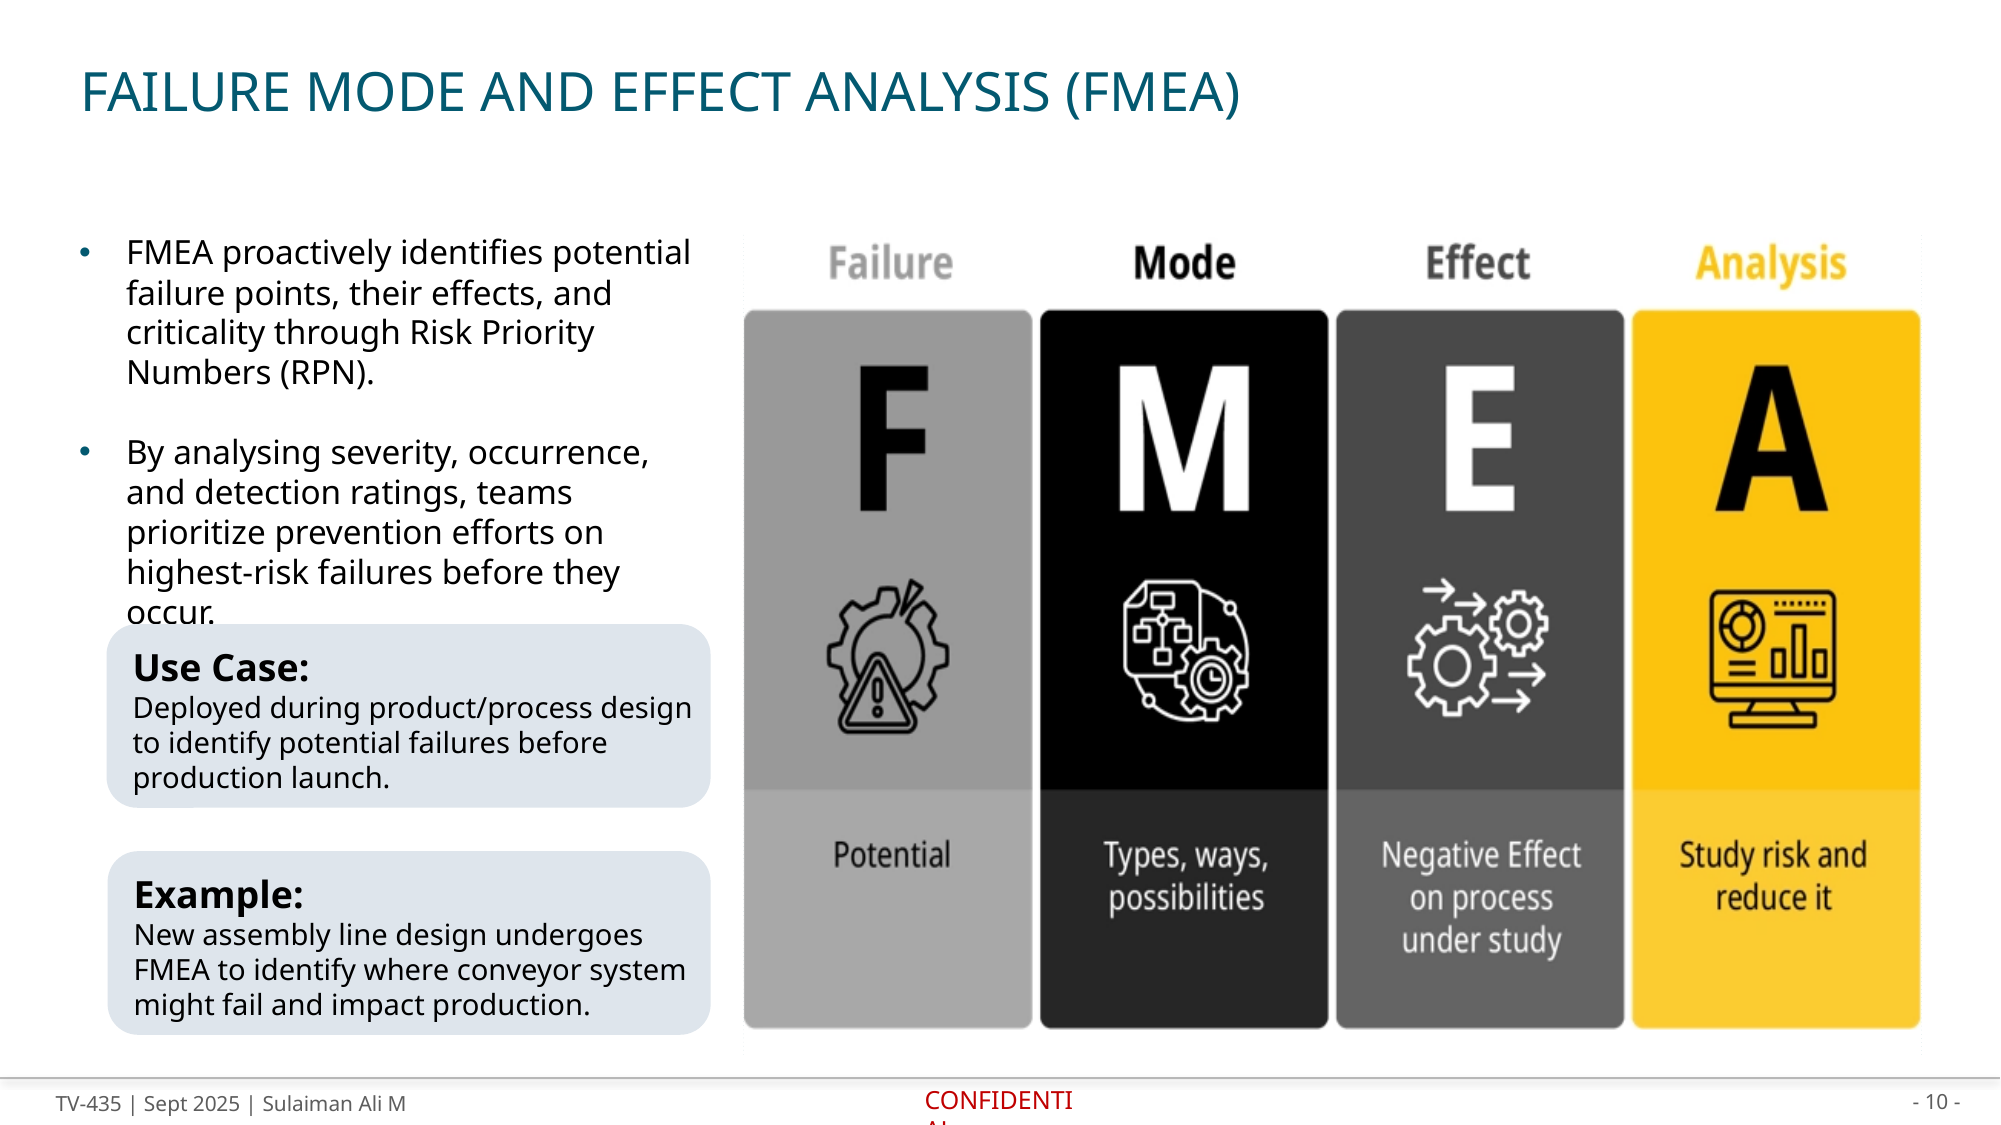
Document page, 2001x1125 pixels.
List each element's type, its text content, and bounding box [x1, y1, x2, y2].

title FAILURE MODE AND EFFECT ANALYSIS (fmea) [80, 56, 1922, 123]
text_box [106, 623, 711, 843]
picture [743, 231, 1922, 1056]
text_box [107, 850, 711, 1036]
text_box FMEA proactively identifies potential failure points, their effects, and criticality through Risk Priority Numbers (RPN). By analysing severity, occurrence, and detection ratings, teams prioritize prevention efforts on highest-risk failures before they occur. [79, 231, 708, 689]
